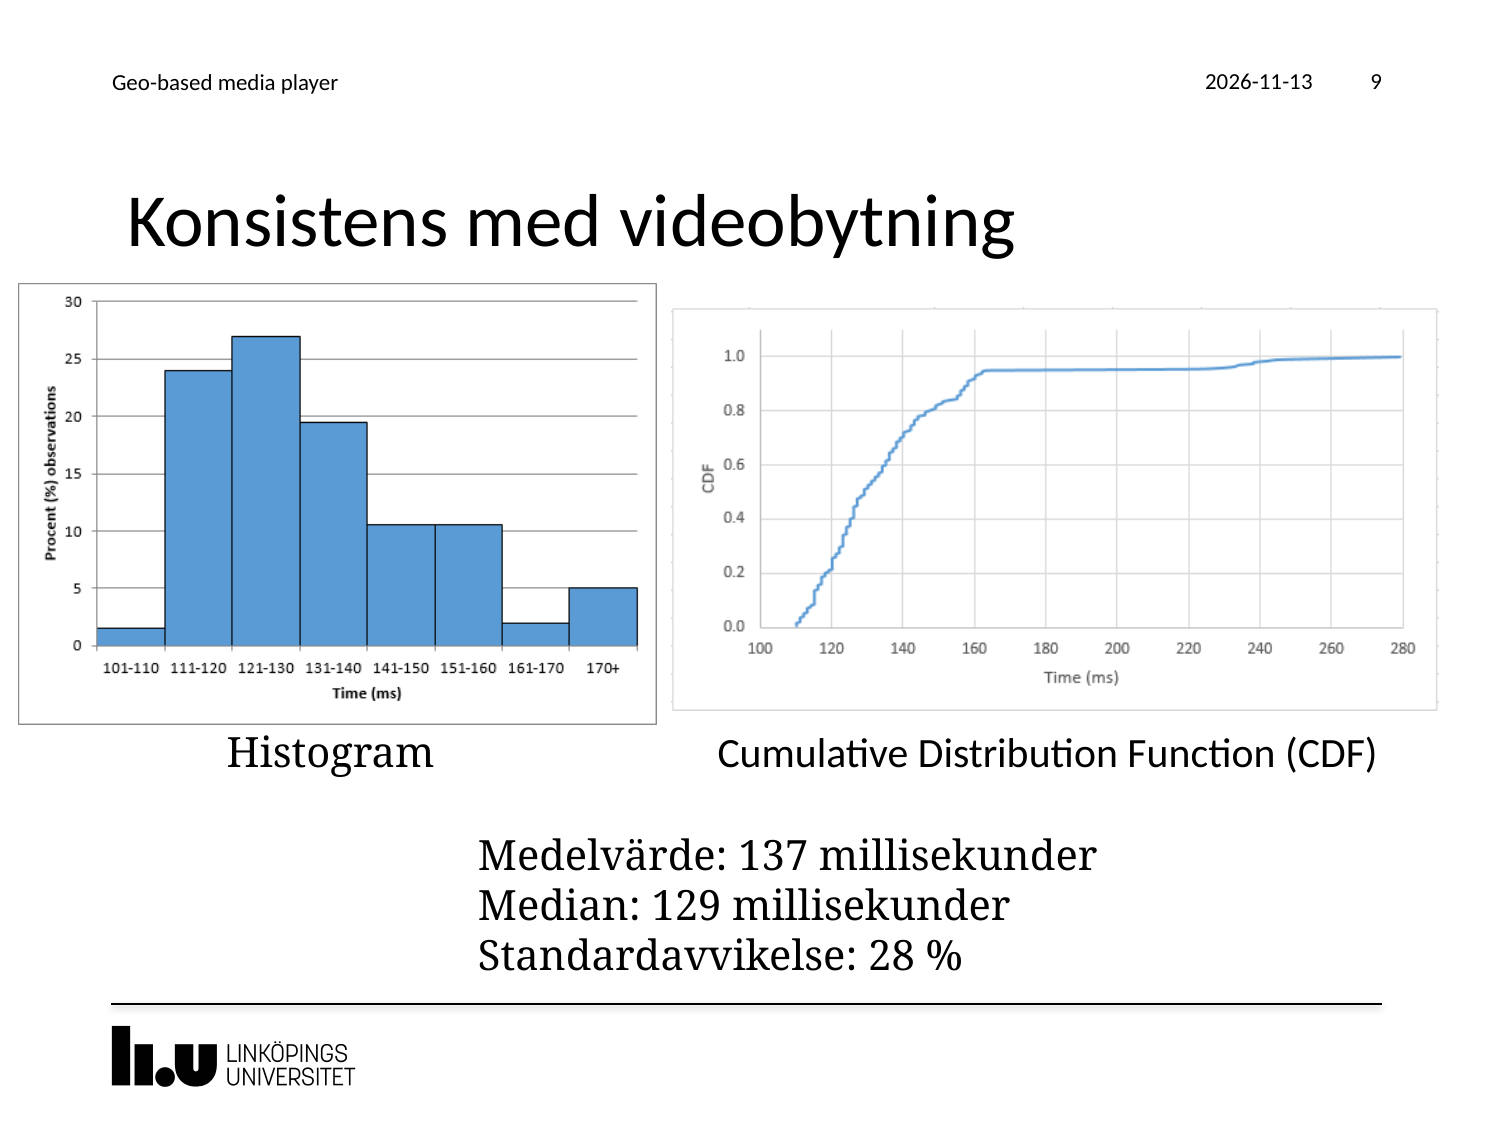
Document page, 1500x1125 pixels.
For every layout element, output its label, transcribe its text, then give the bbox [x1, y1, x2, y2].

text_box Histogram [211, 733, 463, 783]
footer Geo-based media player [97, 59, 1055, 103]
picture [93, 1007, 374, 1104]
slide_number 9 [1306, 59, 1397, 103]
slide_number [1092, 59, 1306, 103]
picture [18, 283, 657, 725]
text_box Medelvärde: 137 millisekunder Median: 129 millisekunder Standardavvikelse: 28 % [463, 821, 1288, 986]
title Konsistens med videobytning [112, 163, 1382, 301]
picture [671, 307, 1439, 711]
text_box Cumulative Distribution Function (CDF) [702, 719, 1407, 783]
